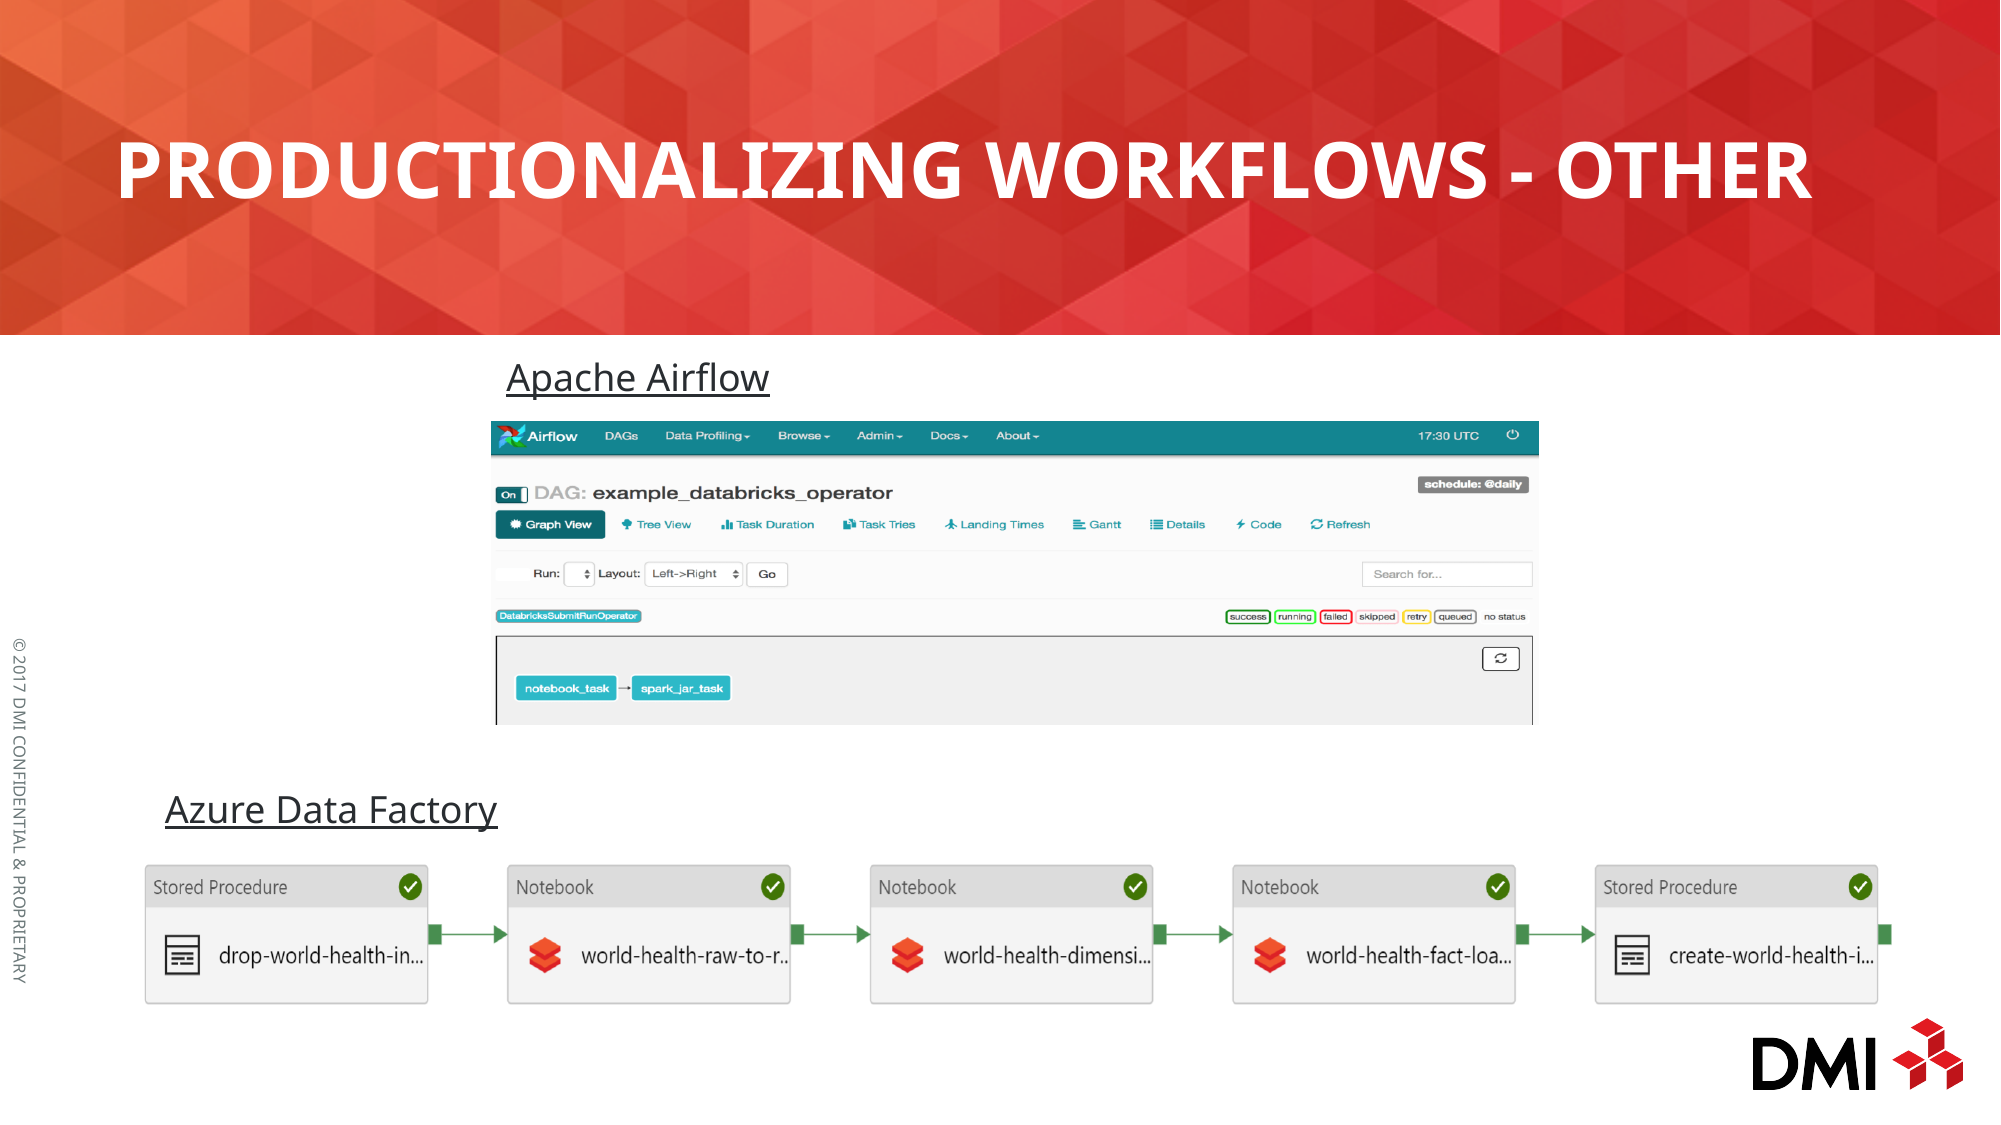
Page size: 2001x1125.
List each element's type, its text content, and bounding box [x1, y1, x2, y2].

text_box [491, 346, 1539, 725]
title Productionalizing workflows - Other [99, 51, 1900, 283]
picture [1753, 1018, 1963, 1090]
picture [0, 0, 2000, 335]
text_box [129, 777, 1901, 1018]
